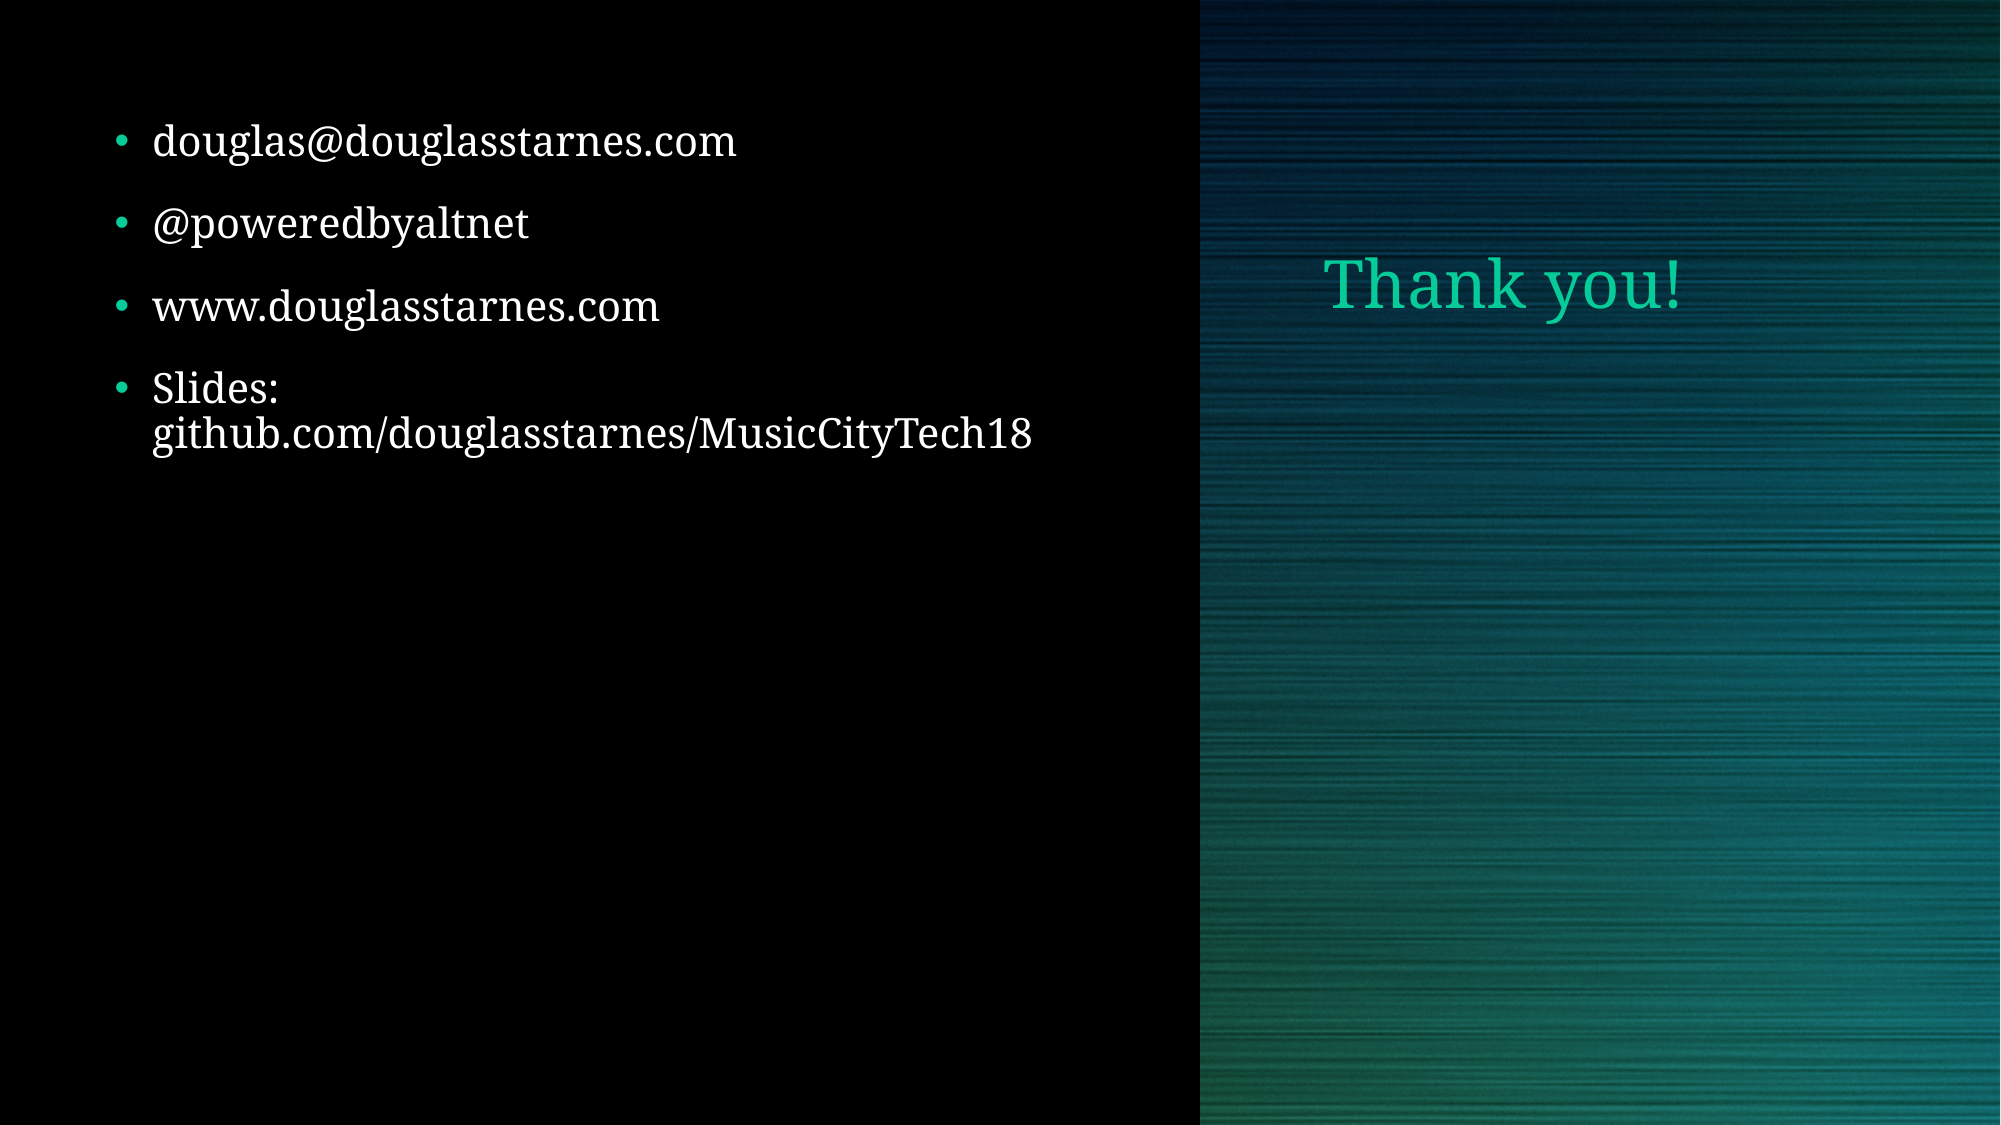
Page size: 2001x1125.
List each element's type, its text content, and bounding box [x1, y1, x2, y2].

title Thank you! [1308, 75, 1900, 330]
picture [1200, 0, 2001, 1125]
list douglas@douglasstarnes.com @poweredbyaltnet www.douglasstarnes.com Slides: github.com/douglasstarnes/MusicCityTech18 [99, 112, 1157, 1013]
